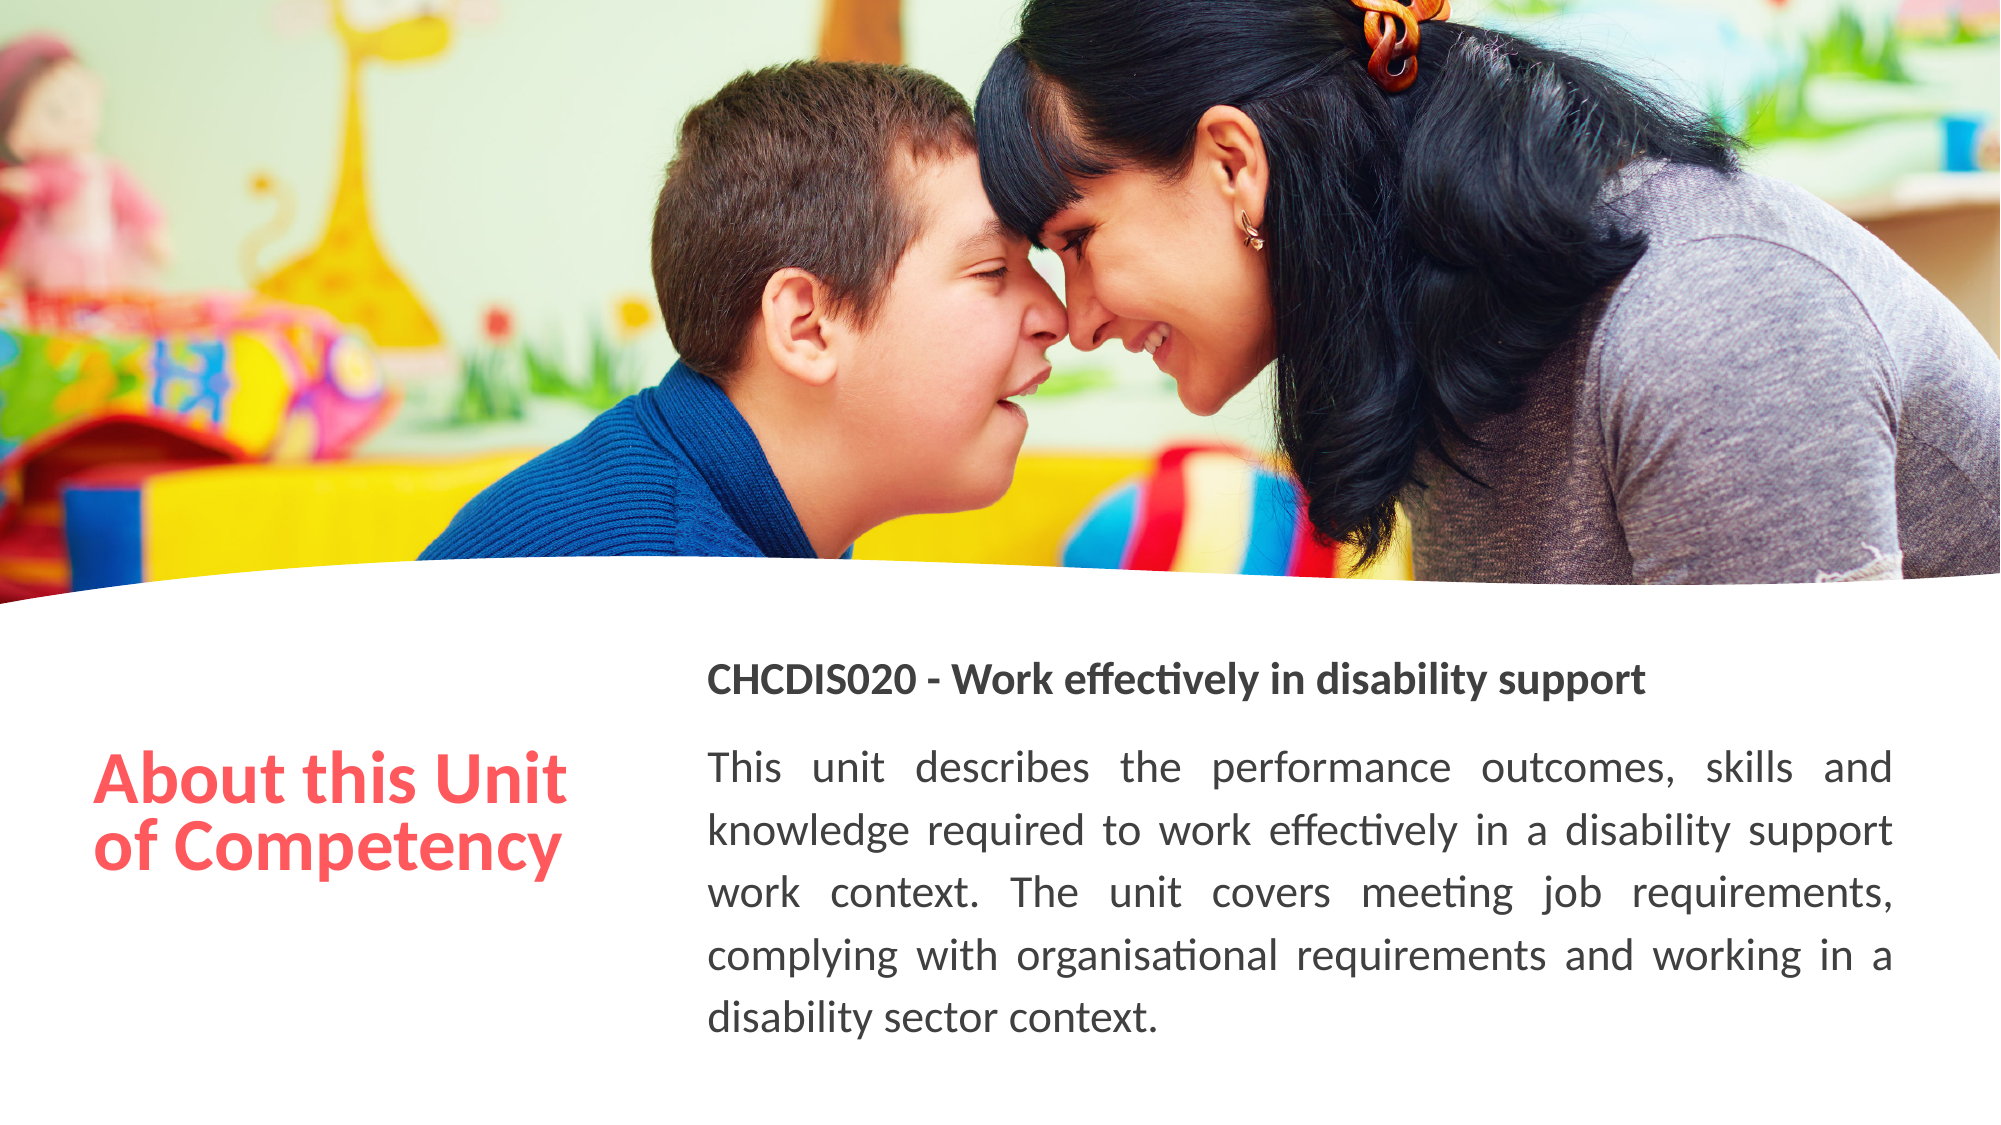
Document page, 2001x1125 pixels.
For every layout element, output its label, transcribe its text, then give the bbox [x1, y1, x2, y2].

title About this Unit of Competency [78, 615, 619, 1018]
picture [0, 0, 2000, 604]
text_box CHCDIS020 - Work effectively in disability support This unit describes the performance outcomes, skills and knowledge required to work effectively in a disability support work context. The unit covers meeting job requirements, complying with organisational requirements and working in a disability sector context. [692, 608, 1921, 1075]
